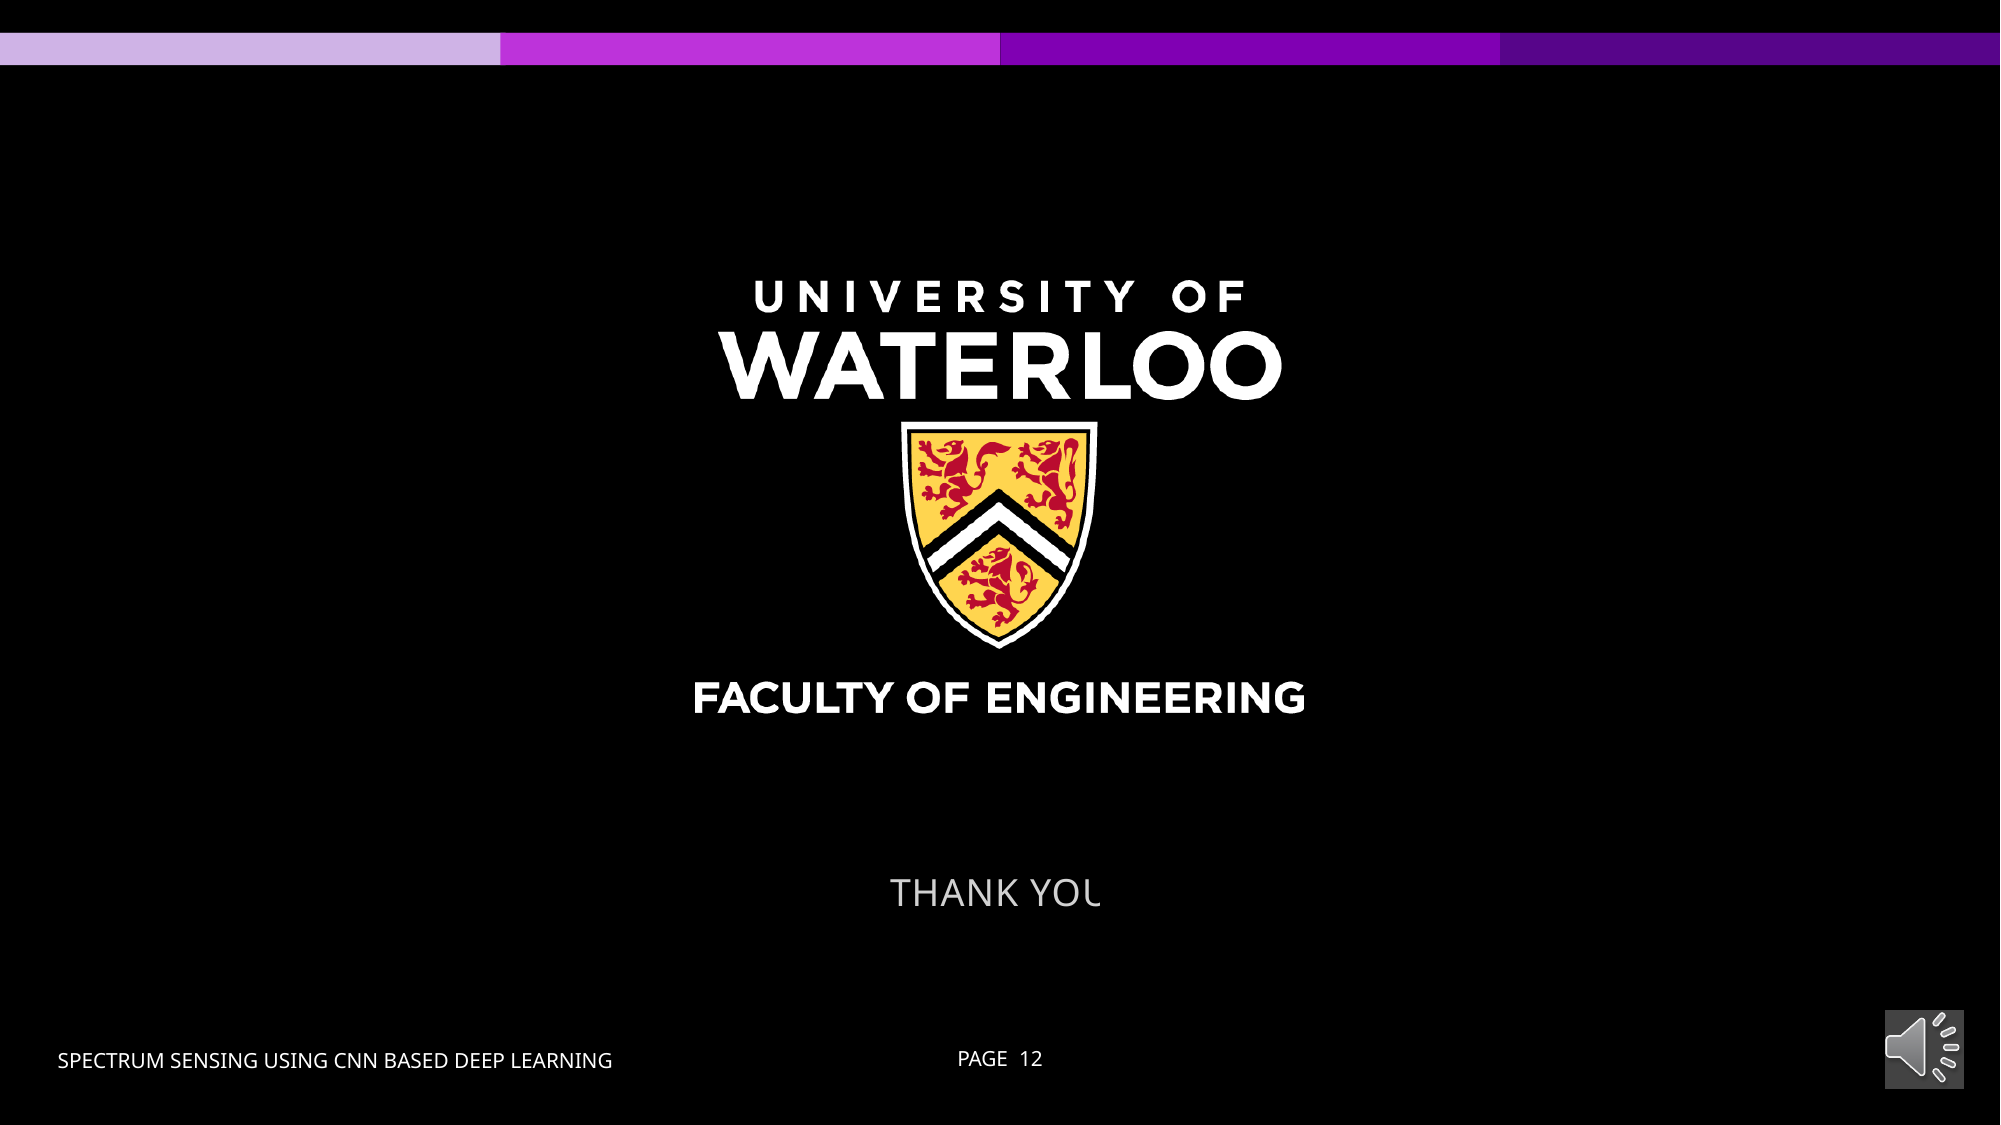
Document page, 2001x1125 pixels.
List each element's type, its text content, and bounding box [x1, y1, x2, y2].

footer SPECTRUM SENSING USING CNN BASED DEEP LEARNING [42, 1039, 900, 1081]
slide_number PAGE 12 [916, 1039, 1084, 1081]
picture [1884, 1009, 1965, 1090]
title THANK YOU [120, 768, 1880, 1025]
picture [499, 161, 1500, 768]
